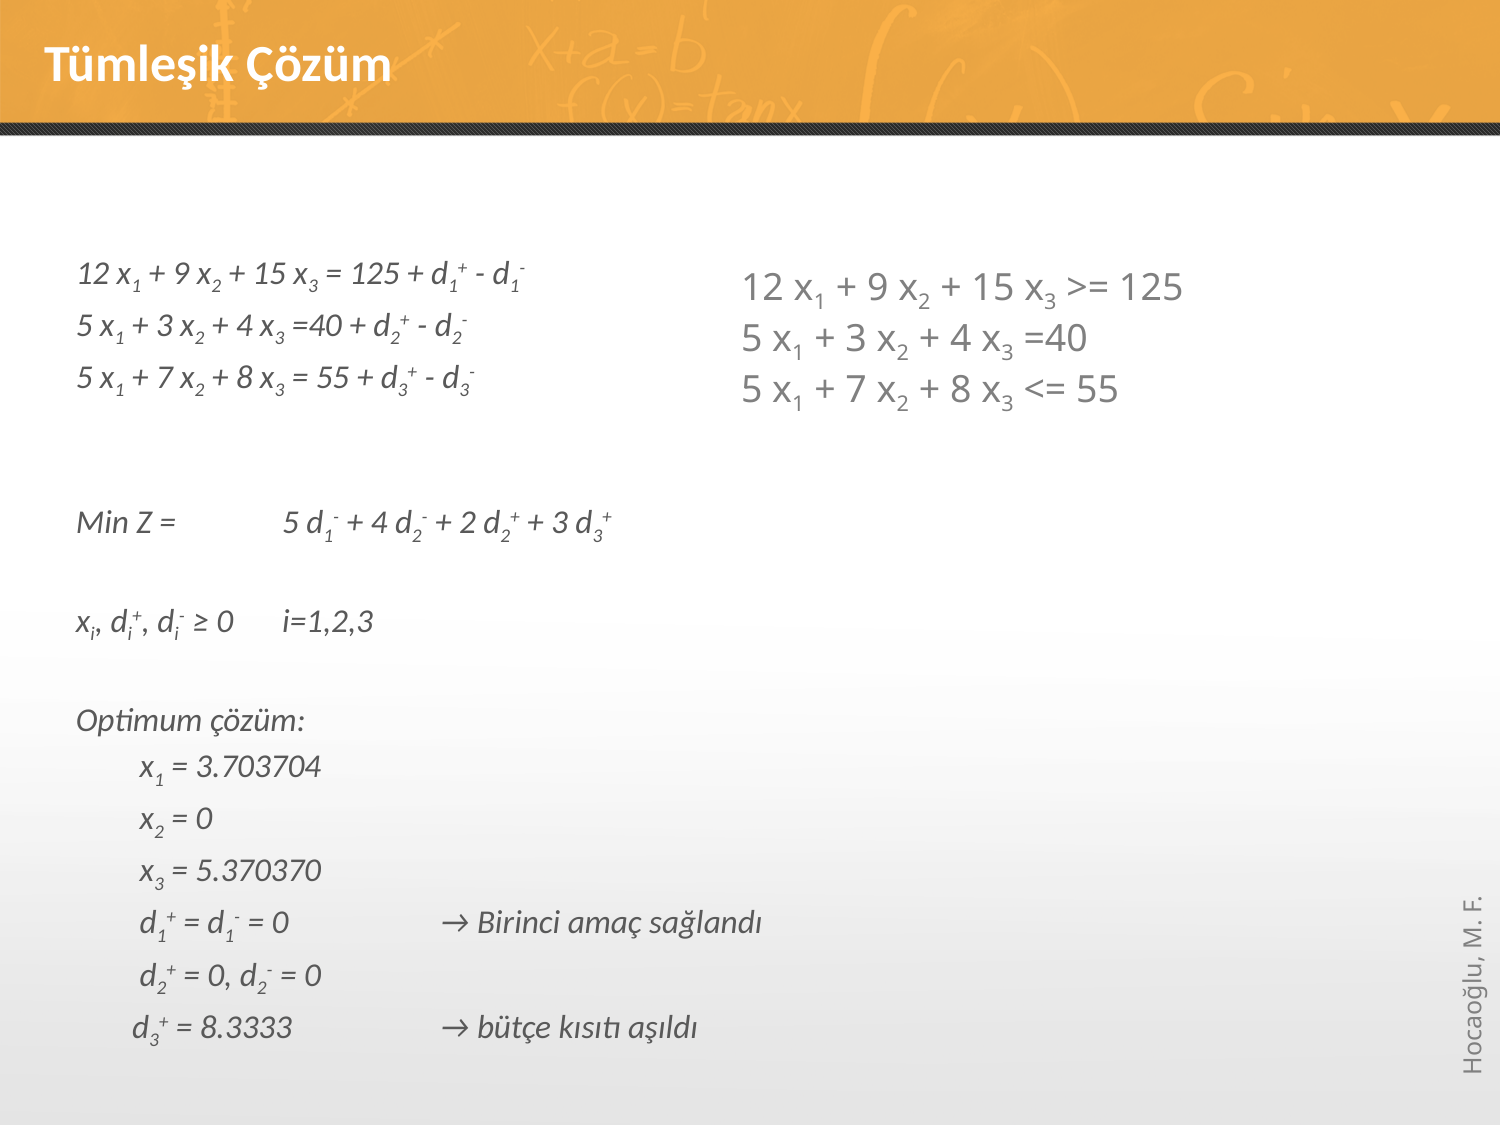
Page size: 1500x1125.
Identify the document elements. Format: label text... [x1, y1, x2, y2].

picture [0, 0, 1500, 1125]
text_box 12 x1 + 9 x2 + 15 x3 >= 125 5 x1 + 3 x2 + 4 x3 =40 5 x1 + 7 x2 + 8 x3 <= 55 [726, 255, 1211, 424]
title Tümleşik Çözüm [29, 0, 1287, 126]
list 12 x1 + 9 x2 + 15 x3 = 125 + d1+ - d1- 5 x1 + 3 x2 + 4 x3 =40 + d2+ - d2- 5 x1 + 7 x2 + 8 x3 = 55 + d3+ - d3- Min Z = 5 d1- + 4 d2- + 2 d2+ + 3 d3+ xi, di+, di- ≥ 0 i=1,2,3 Optimum çözüm: x1 = 3.703704 x2 = 0 x3 = 5.370370 d1+ = d1- = 0 → Birinci amaç sağlandı d2+ = 0, d2- = 0 d3+ = 8.3333 → bütçe kısıtı aşıldı [60, 243, 1440, 1045]
